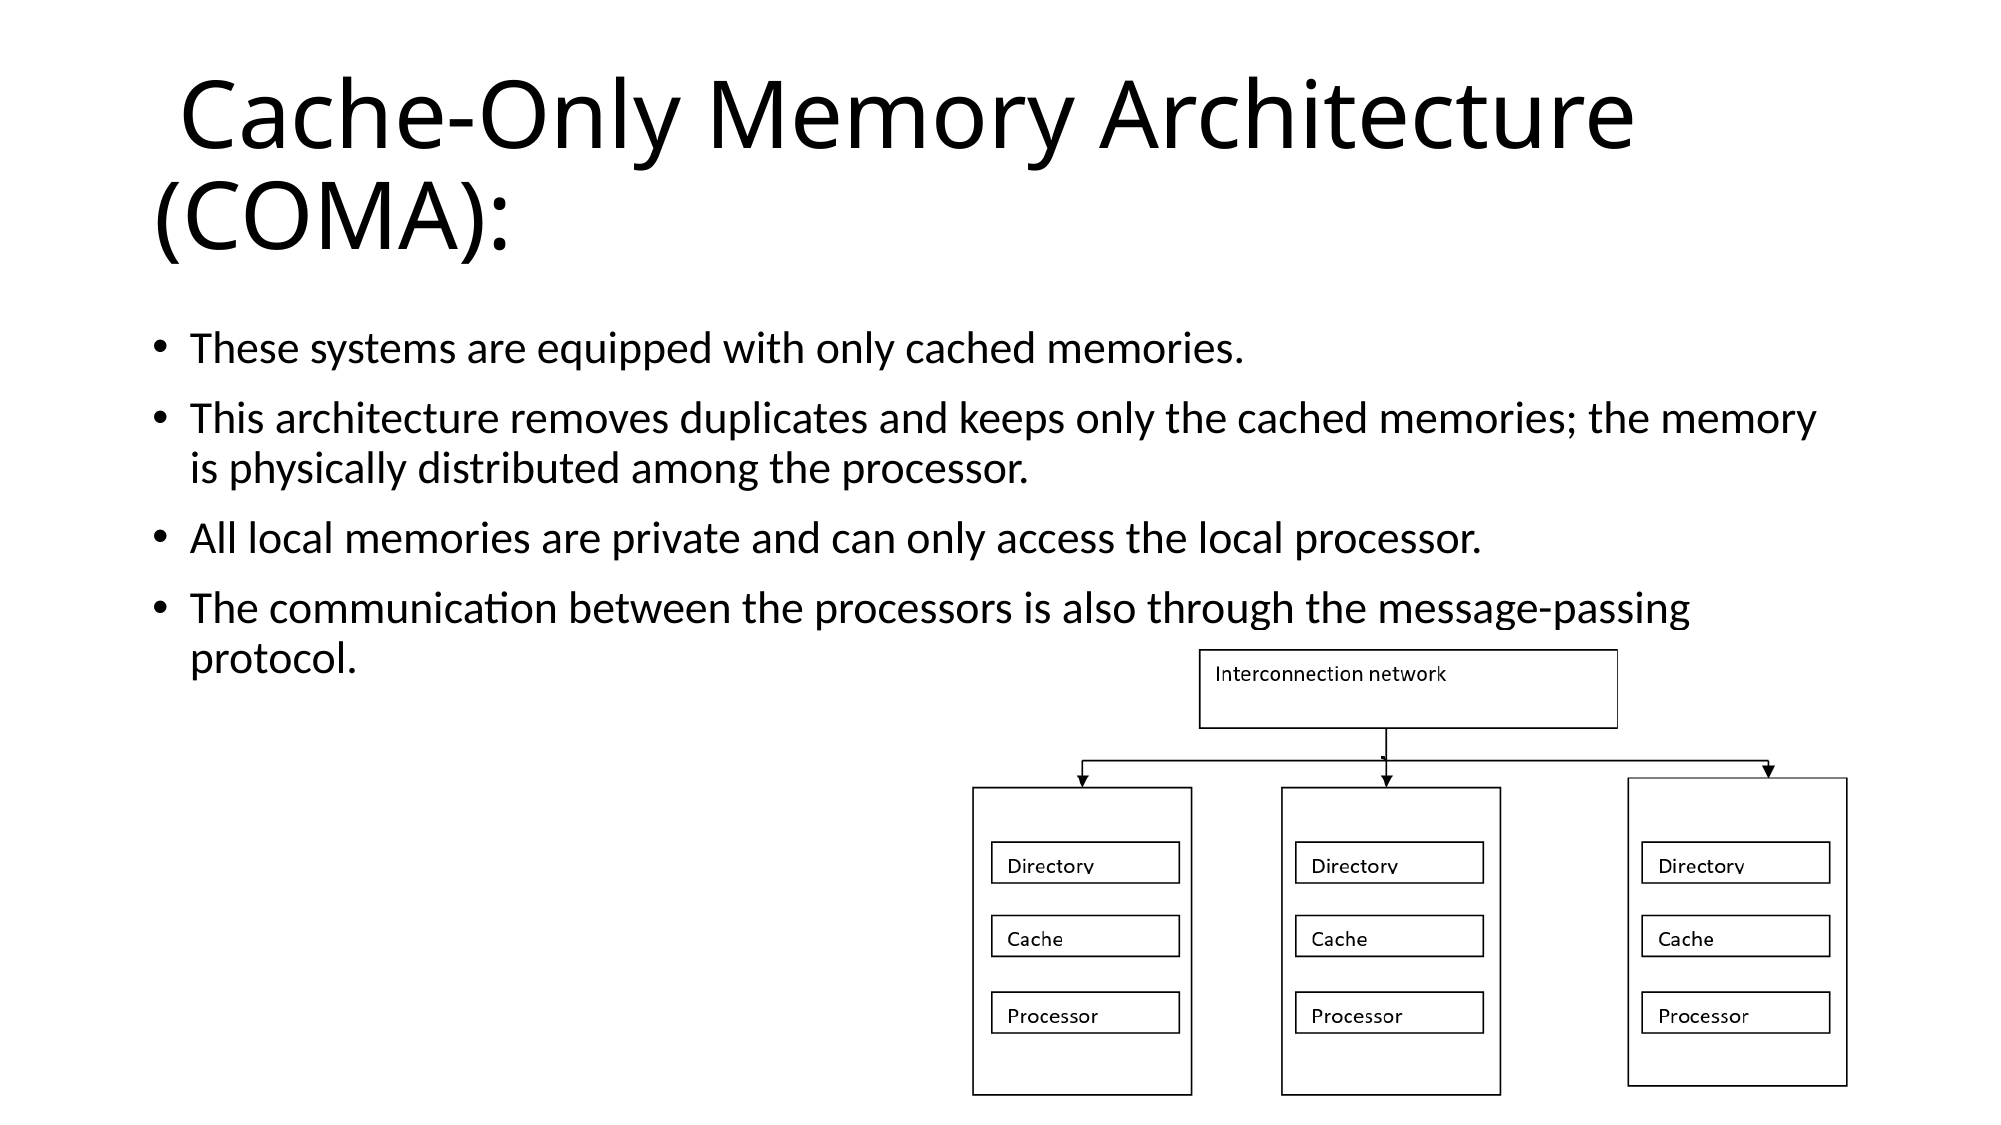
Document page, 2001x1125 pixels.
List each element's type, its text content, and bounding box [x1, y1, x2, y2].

list These systems are equipped with only cached memories. This architecture removes duplicates and keeps only the cached memories; the memory is physically distributed among the processor. All local memories are private and can only access the local processor. The communication between the processors is also through the message-passing protocol. [137, 316, 1863, 1014]
picture [936, 630, 1869, 1108]
text_box Cache-Only Memory Architecture (COMA): [137, 59, 1863, 278]
